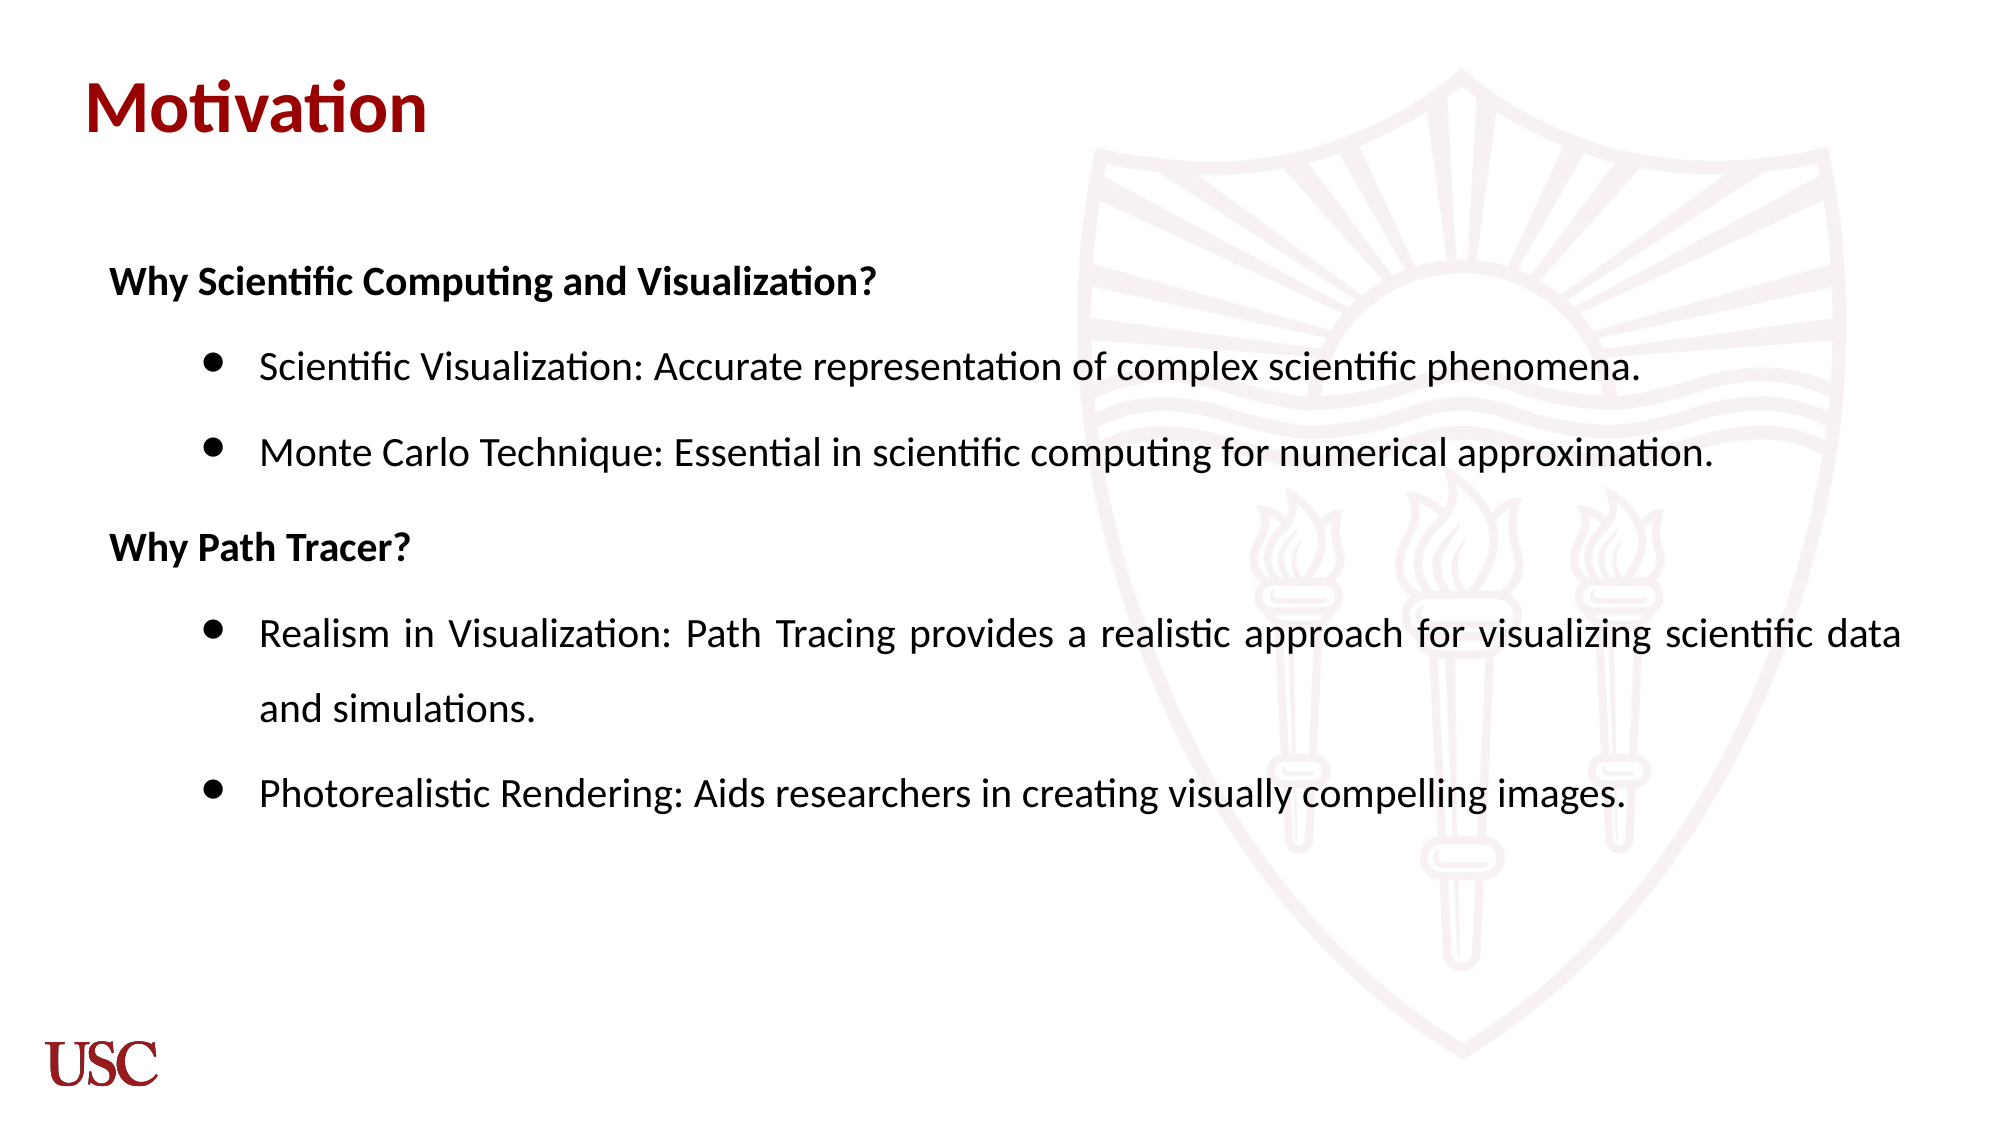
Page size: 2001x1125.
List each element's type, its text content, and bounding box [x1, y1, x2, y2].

list Why Scientific Computing and Visualization? Scientific Visualization: Accurate representation of complex scientific phenomena. Monte Carlo Technique: Essential in scientific computing for numerical approximation. Why Path Tracer? Realism in Visualization: Path Tracing provides a realistic approach for visualizing scientific data and simulations. Photorealistic Rendering: Aids researchers in creating visually compelling images. [94, 221, 1918, 877]
list Motivation [69, 60, 1353, 185]
picture [20, 1013, 182, 1115]
